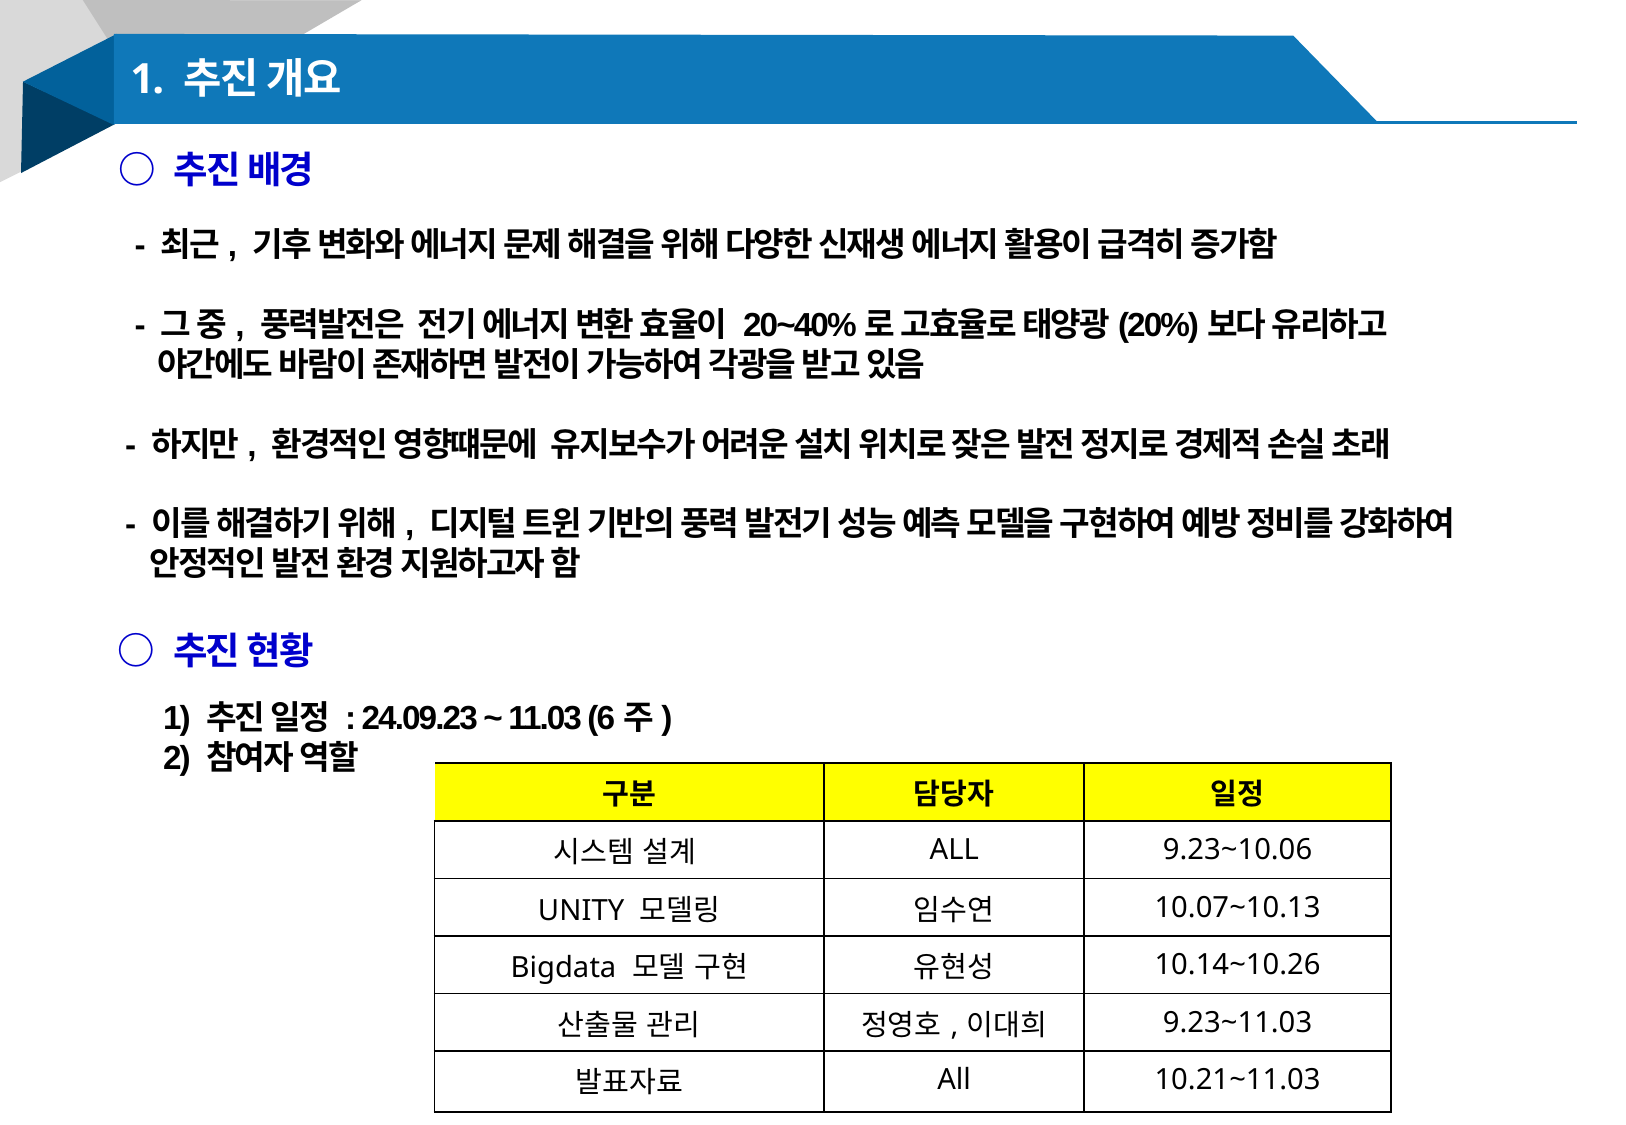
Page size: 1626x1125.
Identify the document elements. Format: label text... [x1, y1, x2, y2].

table_cell All [825, 1052, 1083, 1111]
table_header 담당자 [825, 764, 1083, 820]
table_header 일정 [1085, 764, 1390, 820]
text_box ○ 추진 현황 [103, 609, 806, 689]
table_cell 9.23~11.03 [1085, 994, 1390, 1050]
table_cell ALL [825, 822, 1083, 878]
table_cell 산출물 관리 [435, 994, 823, 1050]
text_box 1) 추진 일정 : 24.09.23 ~ 11.03 (6주) 2) 참여자 역할 [139, 689, 730, 824]
table_cell 9.23~10.06 [1085, 822, 1390, 878]
table_cell UNITY 모델링 [435, 879, 823, 935]
table_cell 시스템 설계 [435, 822, 823, 878]
table_cell 정영호,이대희 [825, 994, 1083, 1050]
table_cell 임수연 [825, 879, 1083, 935]
table_cell 유현성 [825, 937, 1083, 993]
table_cell 10.07~10.13 [1085, 879, 1390, 935]
table_cell 10.21~11.03 [1085, 1052, 1390, 1111]
table_cell Bigdata 모델 구현 [435, 937, 823, 993]
text_box - 최근, 기후 변화와 에너지 문제 해결을 위해 다양한 신재생 에너지 활용이 급격히 증가함 - 그 중, 풍력발전은 전기 에너지 변환 효율이 20~40%로 고효율로 태양광(20%)보다 유리하고 야간에도 바람이 존재하면 발전이 가능하여 각광을 받고 있음 - 하지만, 환경적인 영향떄문에 유지보수가 어려운 설치 위치로 잦은 발전 정지로 경제적 손실 초래 - 이를 해결하기 위해, 디지털 트윈 기반의 풍력 발전기 성능 예측 모델을 구현하여 예방 정비를 강화하여 안정적인 발전 환경 지원하고자 함 [110, 195, 1587, 610]
table_cell 10.14~10.26 [1085, 937, 1390, 993]
text_box 1. 추진 개요 [115, 37, 622, 117]
table_cell 발표자료 [435, 1052, 823, 1111]
text_box ○ 추진 배경 [103, 128, 807, 209]
table_header 구분 [435, 764, 823, 820]
